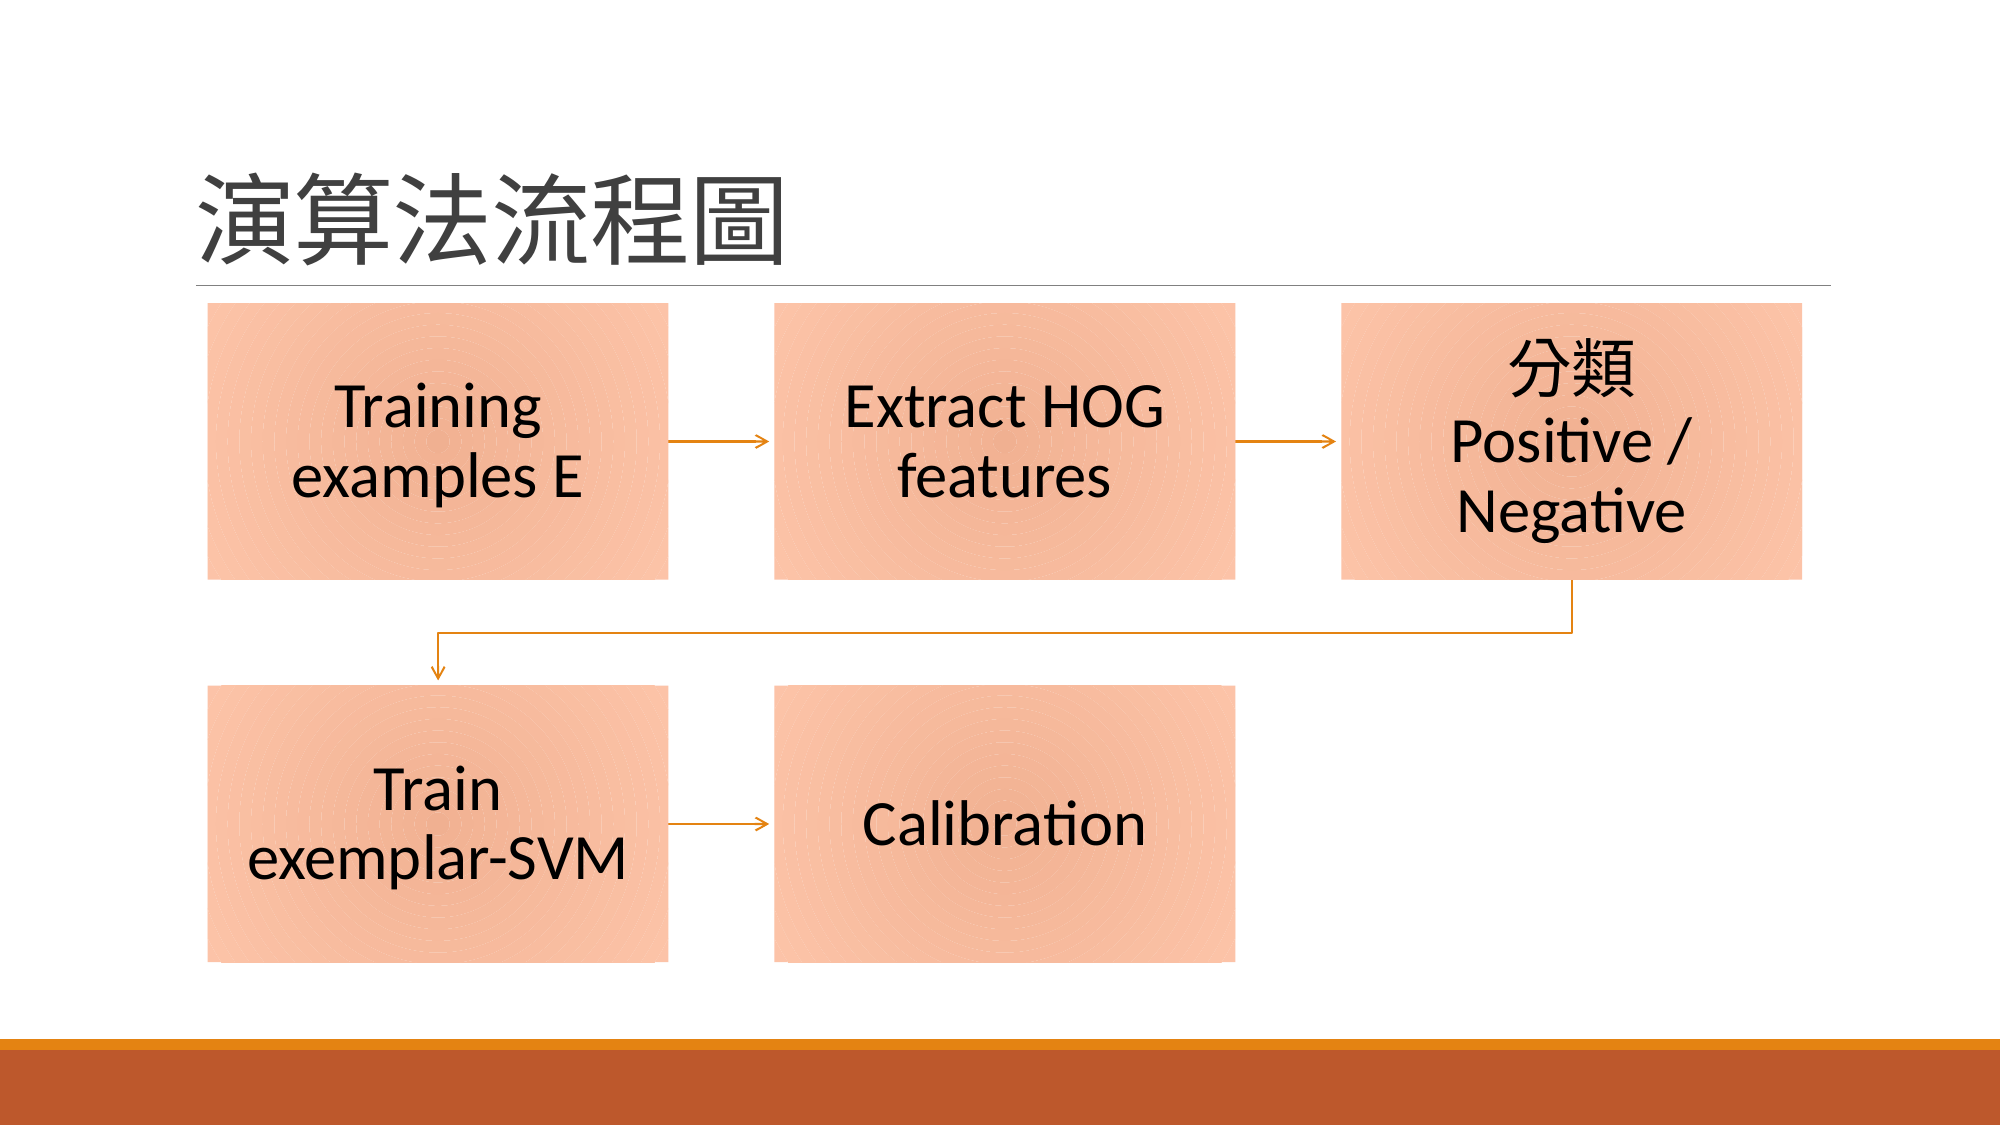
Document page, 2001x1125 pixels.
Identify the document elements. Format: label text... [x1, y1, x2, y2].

title 演算法流程圖 [180, 47, 1830, 285]
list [179, 302, 1831, 964]
